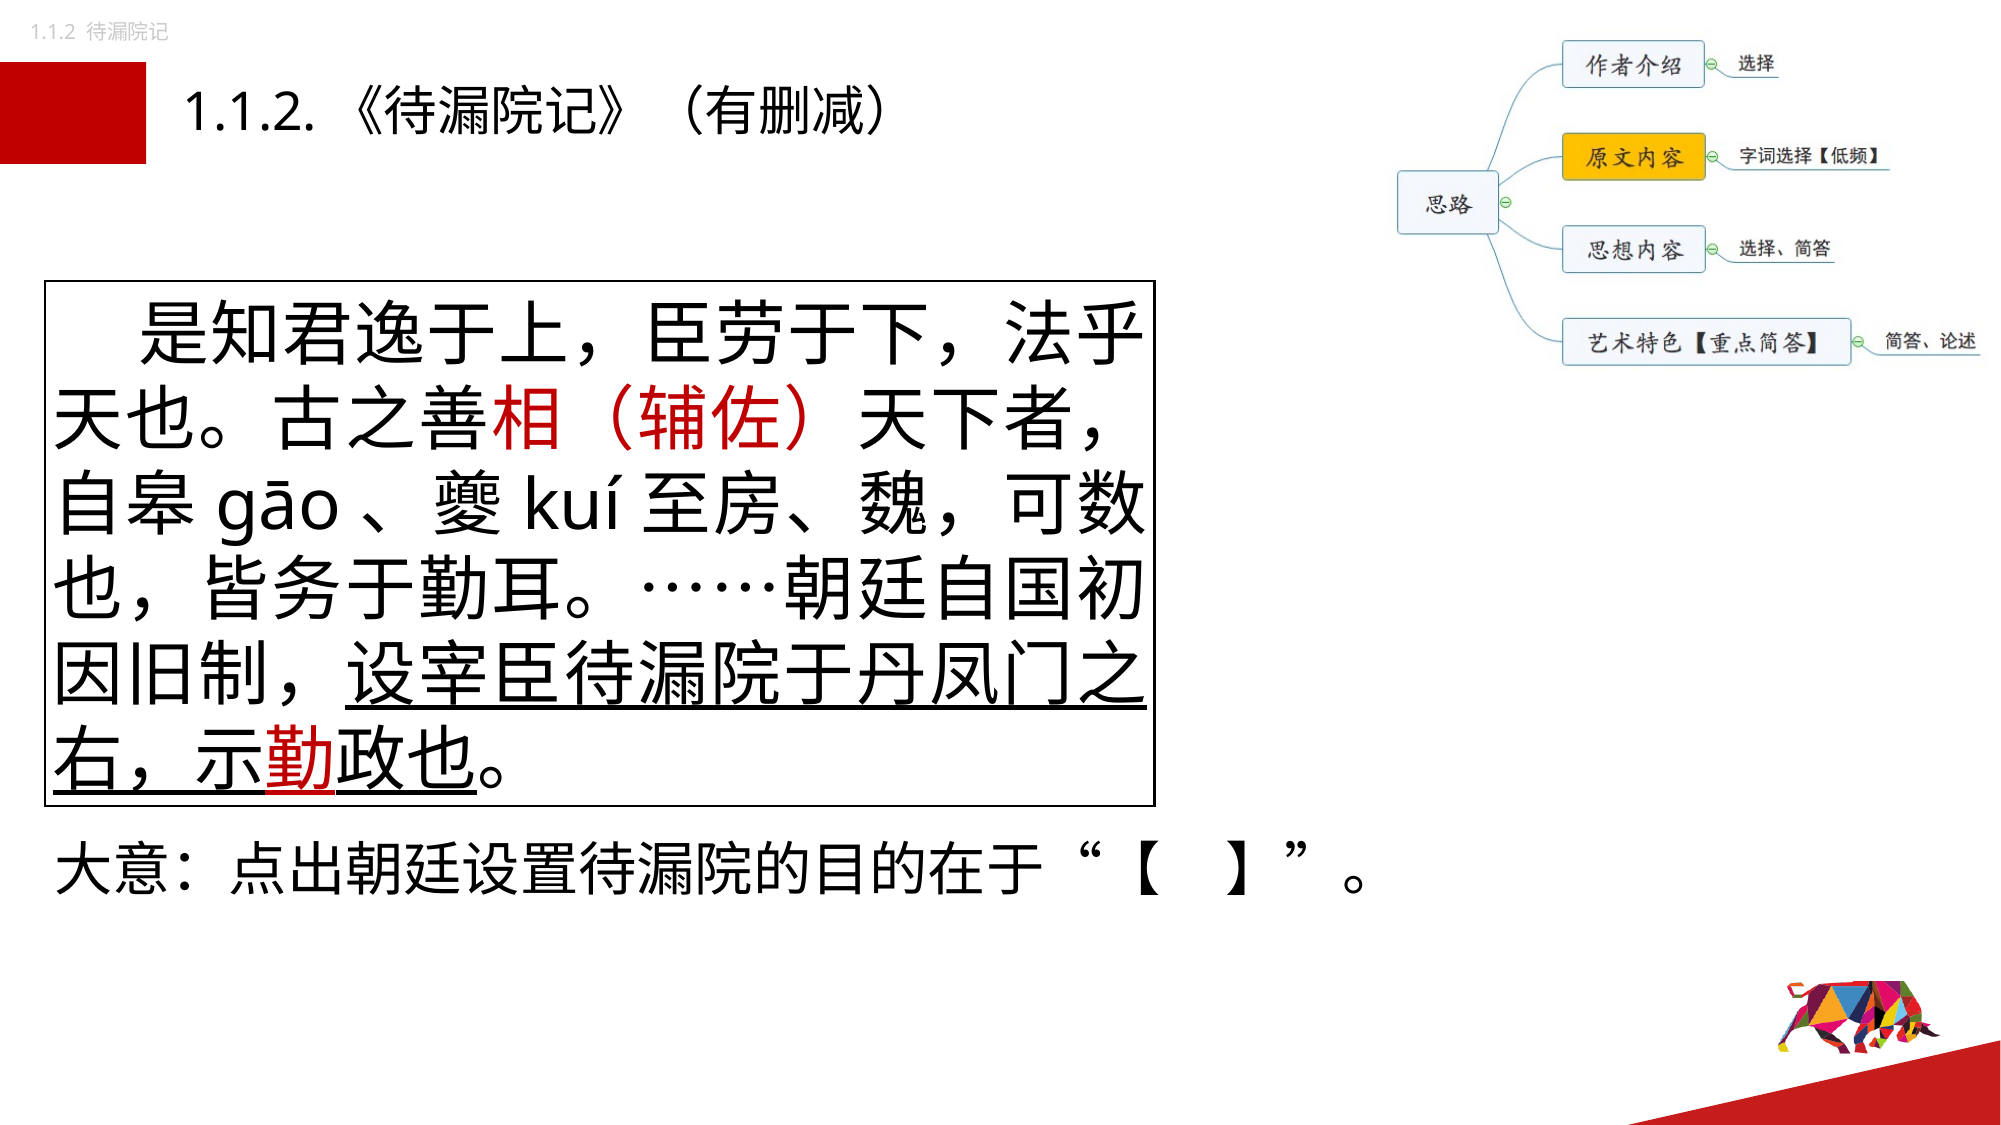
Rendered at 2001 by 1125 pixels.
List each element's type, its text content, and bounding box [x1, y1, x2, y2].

text_box 大意：点出朝廷设置待漏院的目的在于“【 】”。 [46, 824, 1596, 912]
title 1.1.2.《待漏院记》（有删减） [174, 69, 1386, 157]
picture [1764, 981, 1941, 1059]
text_box 是知君逸于上，臣劳于下，法乎天也。古之善相（辅佐）天下者，自皋gāo、夔kuí至房、魏，可数也，皆务于勤耳。……朝廷自国初因旧制，设宰臣待漏院于丹凤门之右，示勤政也。 [45, 281, 1155, 806]
text_box 1.1.2 待漏院记 [22, 11, 439, 52]
picture [1386, 27, 1989, 386]
